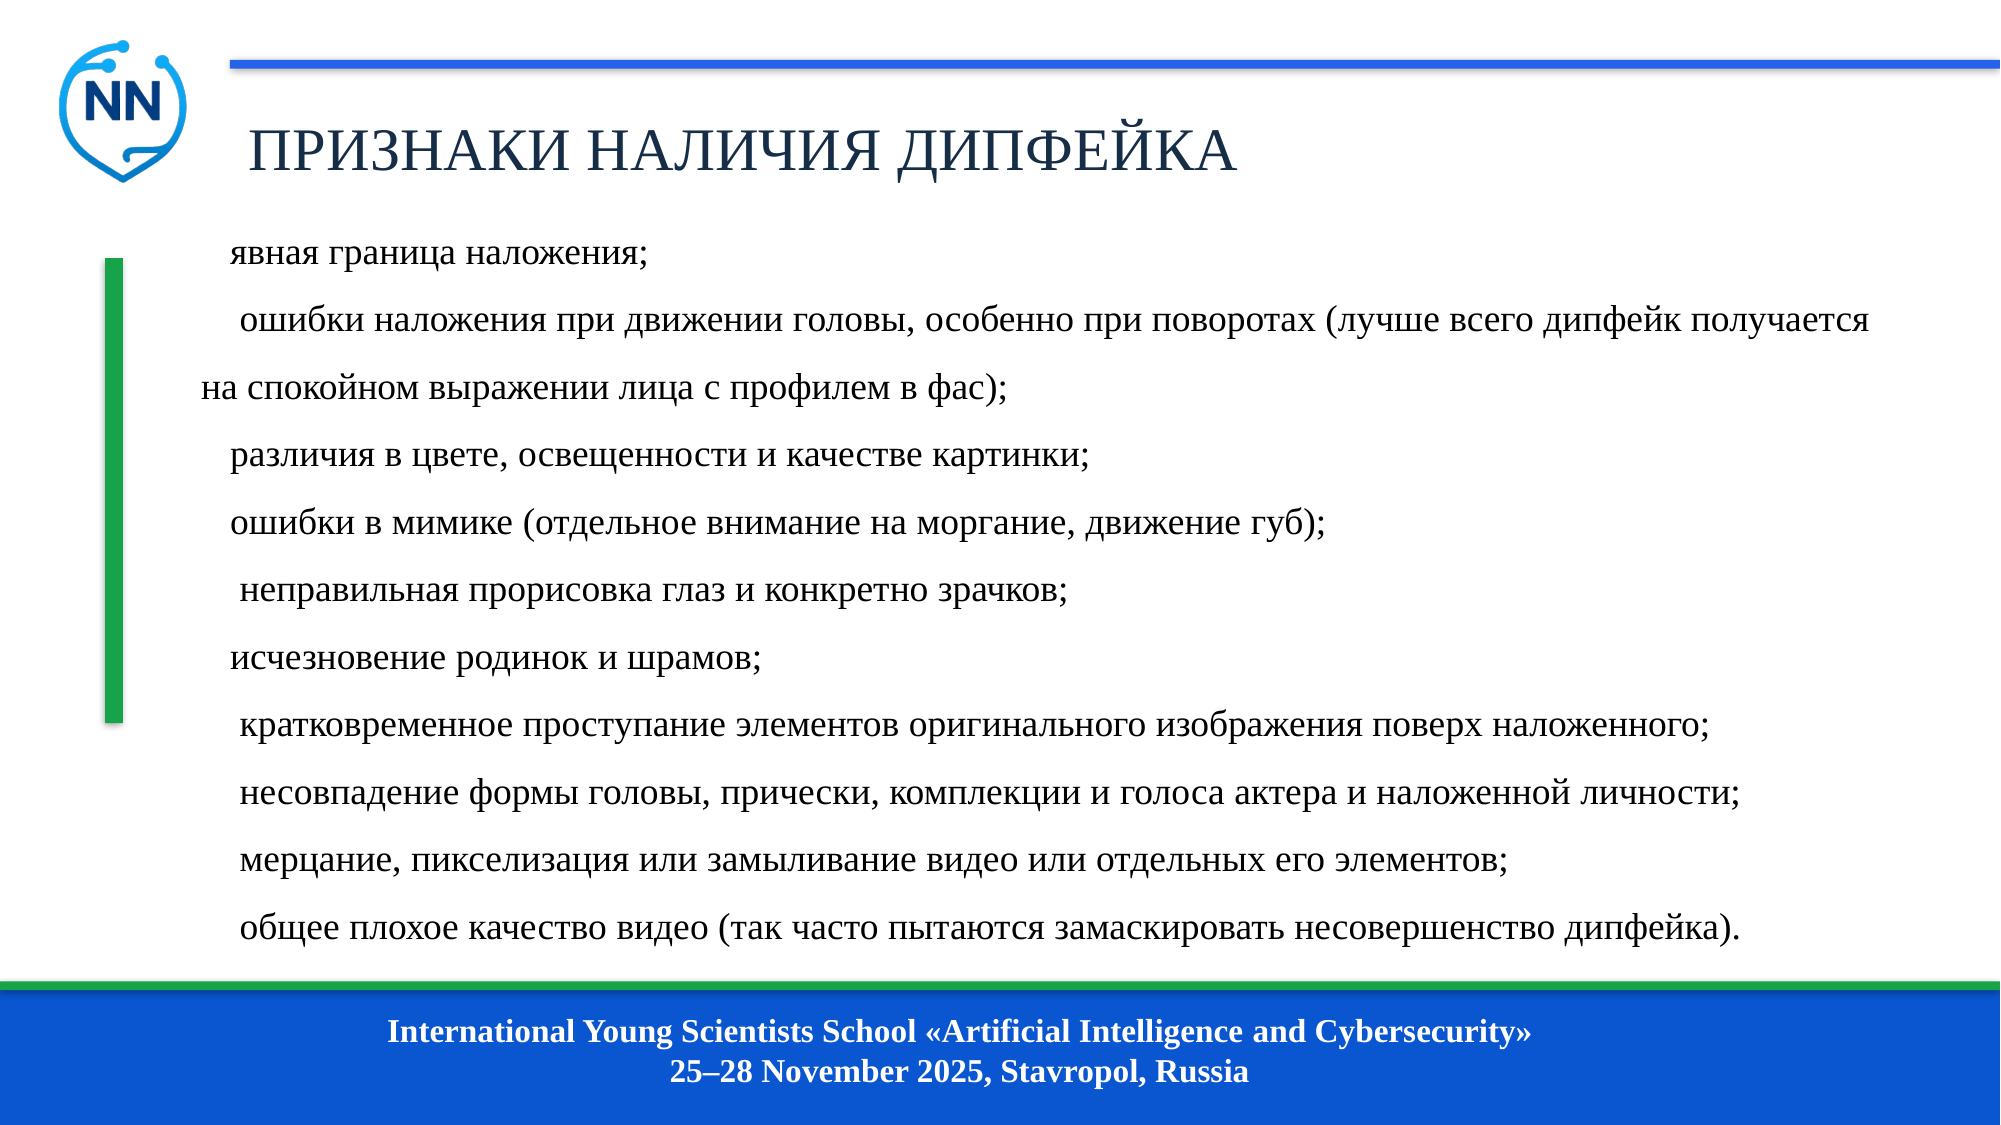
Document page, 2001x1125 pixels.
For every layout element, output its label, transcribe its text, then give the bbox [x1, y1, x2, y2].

text_box ПРИЗНАКИ НАЛИЧИЯ ДИПФЕЙКА [248, 107, 1489, 183]
text_box [0, 1000, 2000, 1125]
text_box [104, 257, 124, 724]
text_box 📌явная граница наложения; 📌 ошибки наложения при движении головы, особенно при поворотах (лучше всего дипфейк получается на спокойном выражении лица с профилем в фас); 📌различия в цвете, освещенности и качестве картинки; 📌ошибки в мимике (отдельное внимание на моргание, движение губ); 📌 неправильная прорисовка глаз и конкретно зрачков; 📌исчезновение родинок и шрамов; 📌 кратковременное проступание элементов оригинального изображения поверх наложенного; 📌 несовпадение формы головы, прически, комплекции и голоса актера и наложенной личности; 📌 мерцание, пикселизация или замыливание видео или отдельных его элементов; 📌 общее плохое качество видео (так часто пытаются замаскировать несовершенство дипфейка). [186, 196, 1902, 955]
text_box International Young Scientists School «Artificial Intelligence and Cybersecurity» 25–28 November 2025, Stavropol, Russia [372, 1001, 1548, 1097]
picture [59, 40, 187, 184]
text_box [0, 981, 2000, 991]
picture [59, 40, 120, 97]
text_box [229, 59, 2000, 69]
